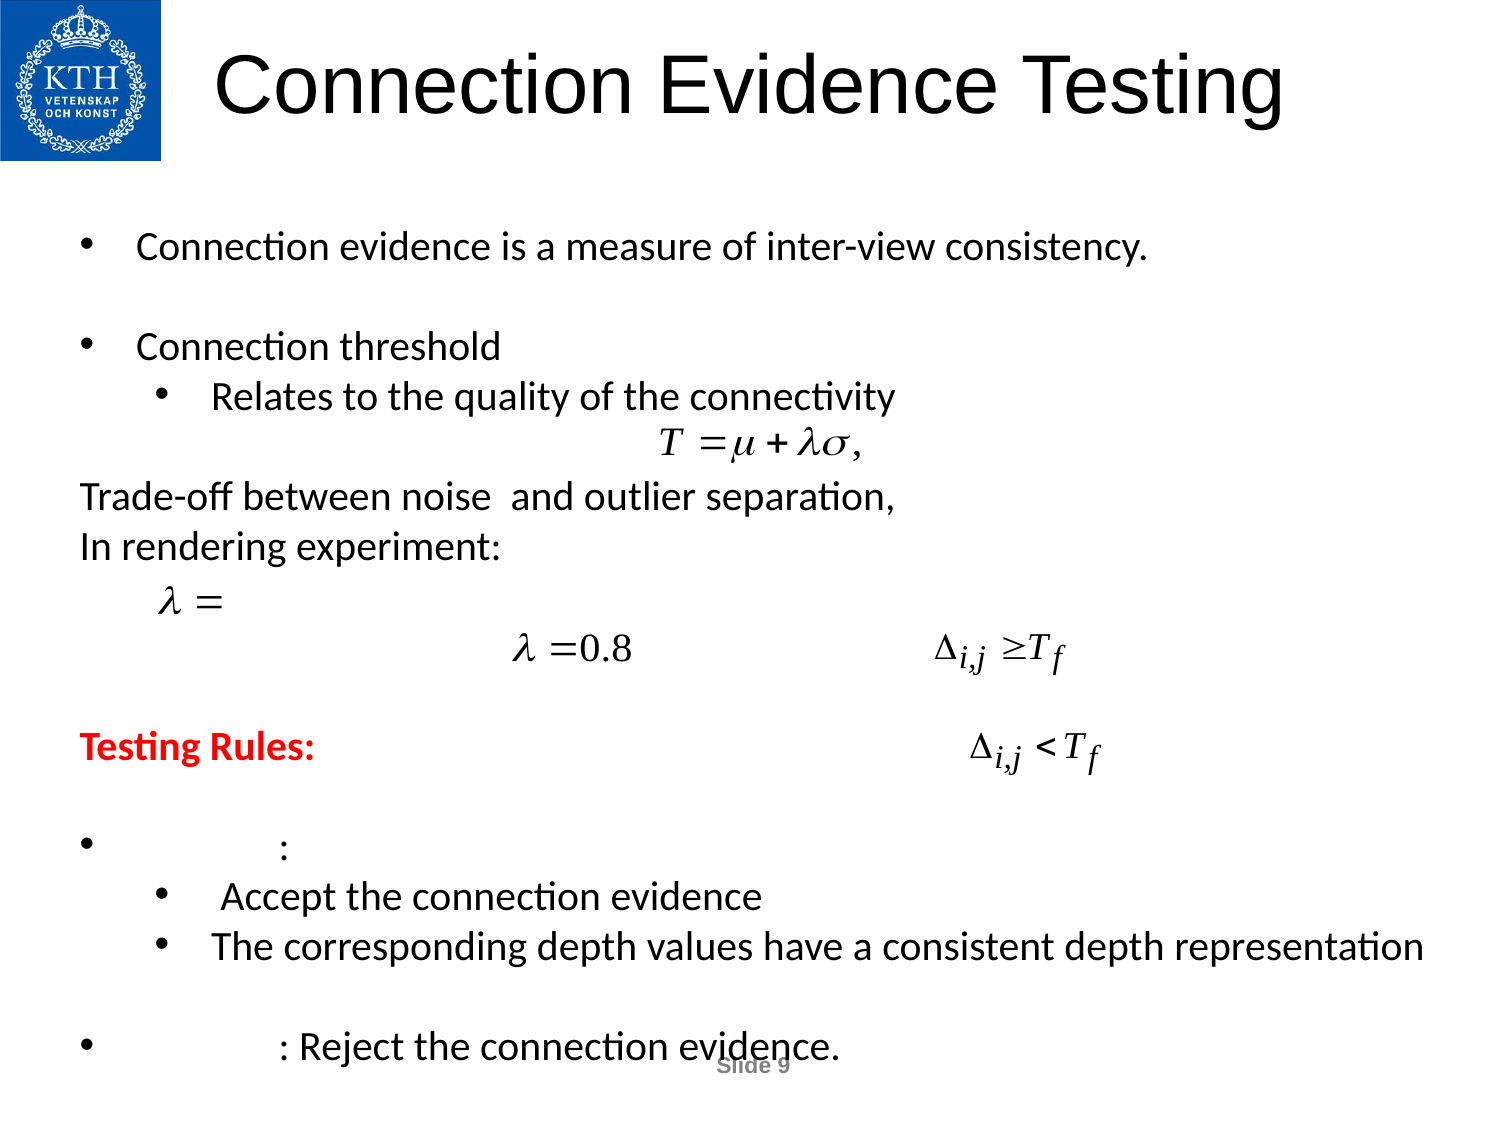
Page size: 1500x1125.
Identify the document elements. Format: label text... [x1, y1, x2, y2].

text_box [501, 621, 646, 677]
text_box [64, 210, 1459, 1095]
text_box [147, 573, 228, 630]
title Connection Evidence Testing [162, 0, 1425, 161]
picture [0, 0, 162, 162]
